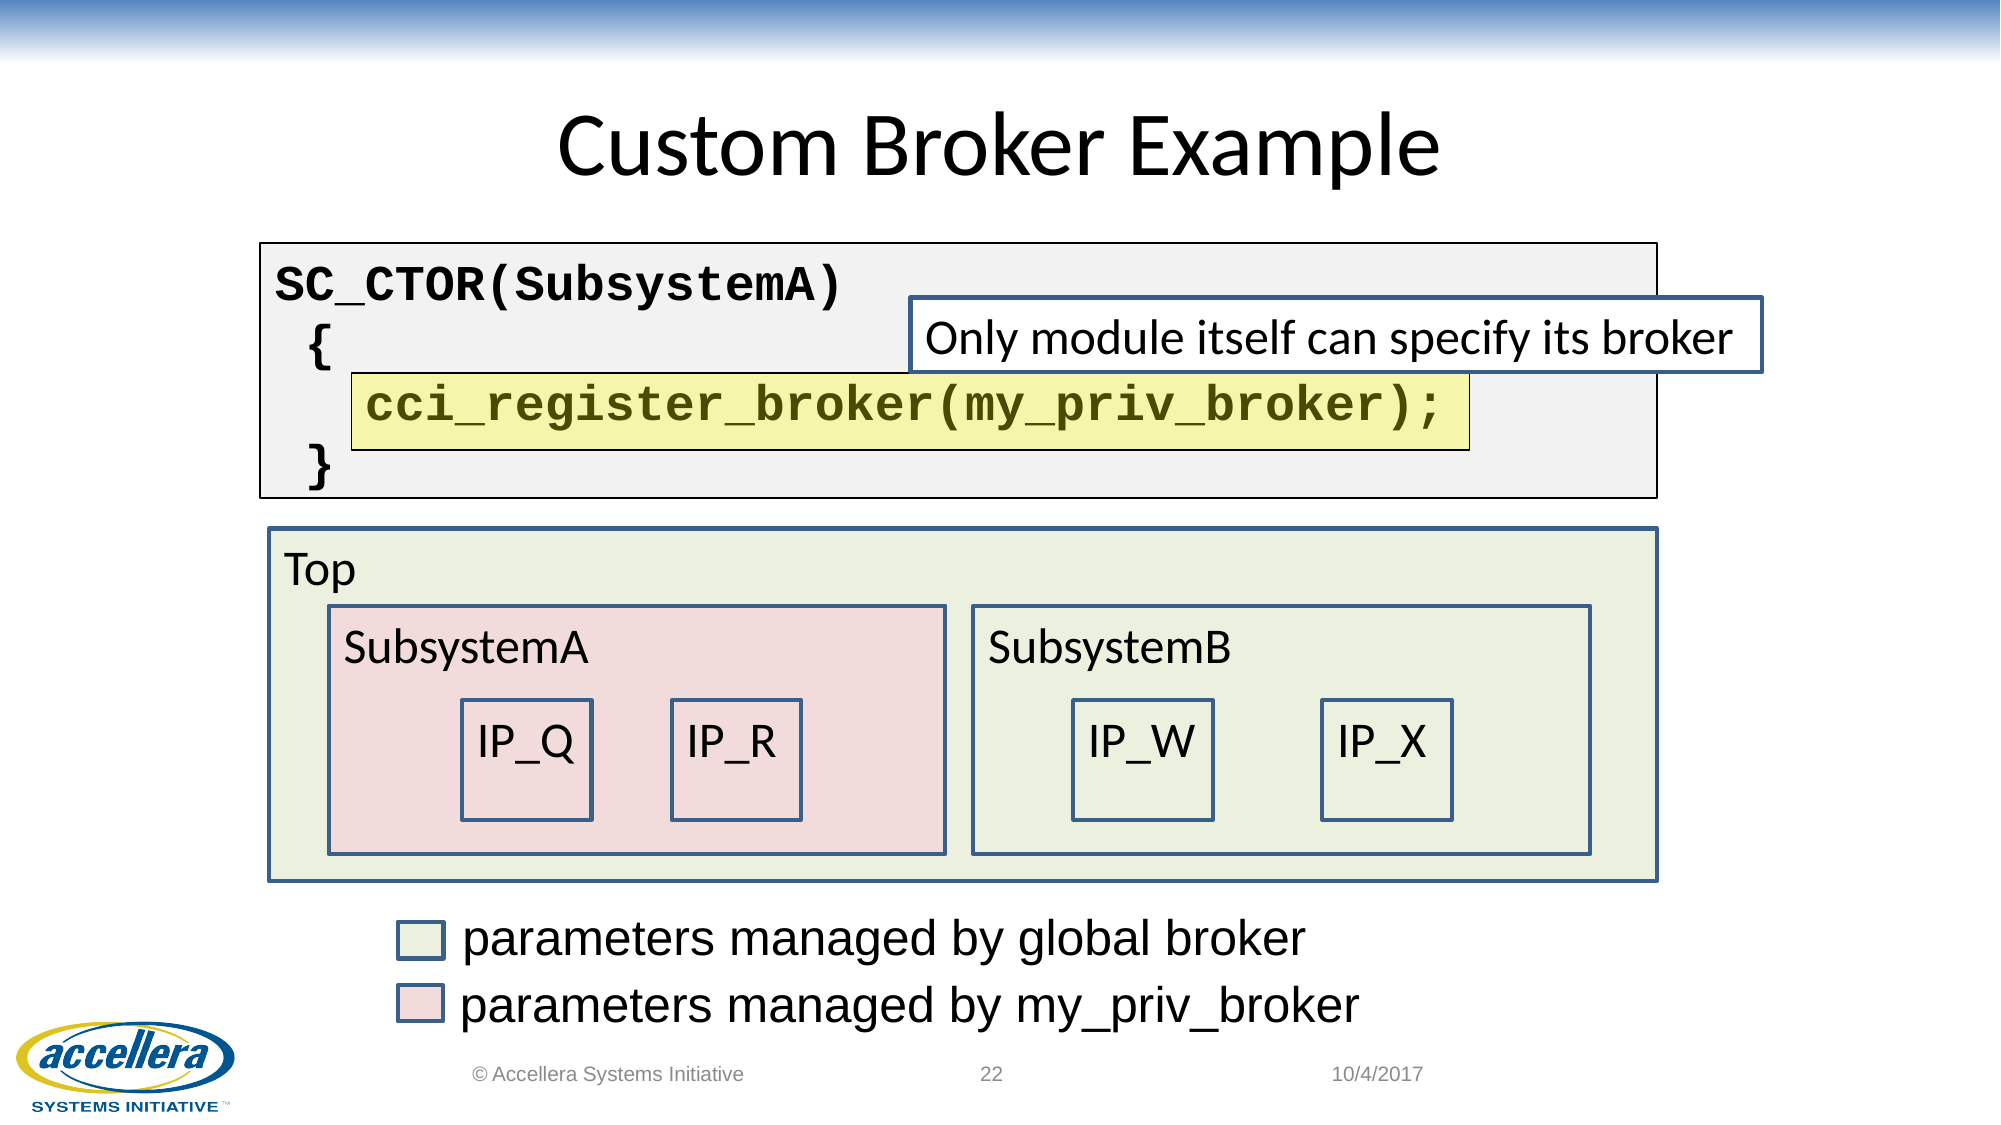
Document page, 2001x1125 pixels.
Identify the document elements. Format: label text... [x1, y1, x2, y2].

footer © Accellera Systems Initiative [366, 1042, 850, 1103]
text_box IP_R [670, 698, 803, 822]
text_box Only module itself can specify its broker [908, 295, 1764, 374]
text_box [396, 920, 446, 961]
text_box SC_CTOR(SubsystemA) { cci_register_broker(my_priv_broker); } [258, 241, 1659, 500]
text_box [396, 983, 445, 1023]
title Custom Broker Example [99, 45, 1900, 233]
text_box IP_W [1071, 698, 1215, 822]
picture [16, 1021, 235, 1112]
text_box parameters managed by my_priv_broker [445, 965, 1376, 1040]
slide_number 22 [850, 1042, 1184, 1103]
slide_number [1316, 1042, 1550, 1103]
text_box [351, 373, 1470, 451]
text_box IP_Q [460, 698, 594, 822]
text_box IP_X [1320, 698, 1454, 822]
text_box SubsystemA [327, 604, 947, 856]
text_box parameters managed by global broker [447, 897, 1323, 965]
text_box Top [267, 526, 1659, 883]
text_box SubsystemB [971, 604, 1592, 856]
